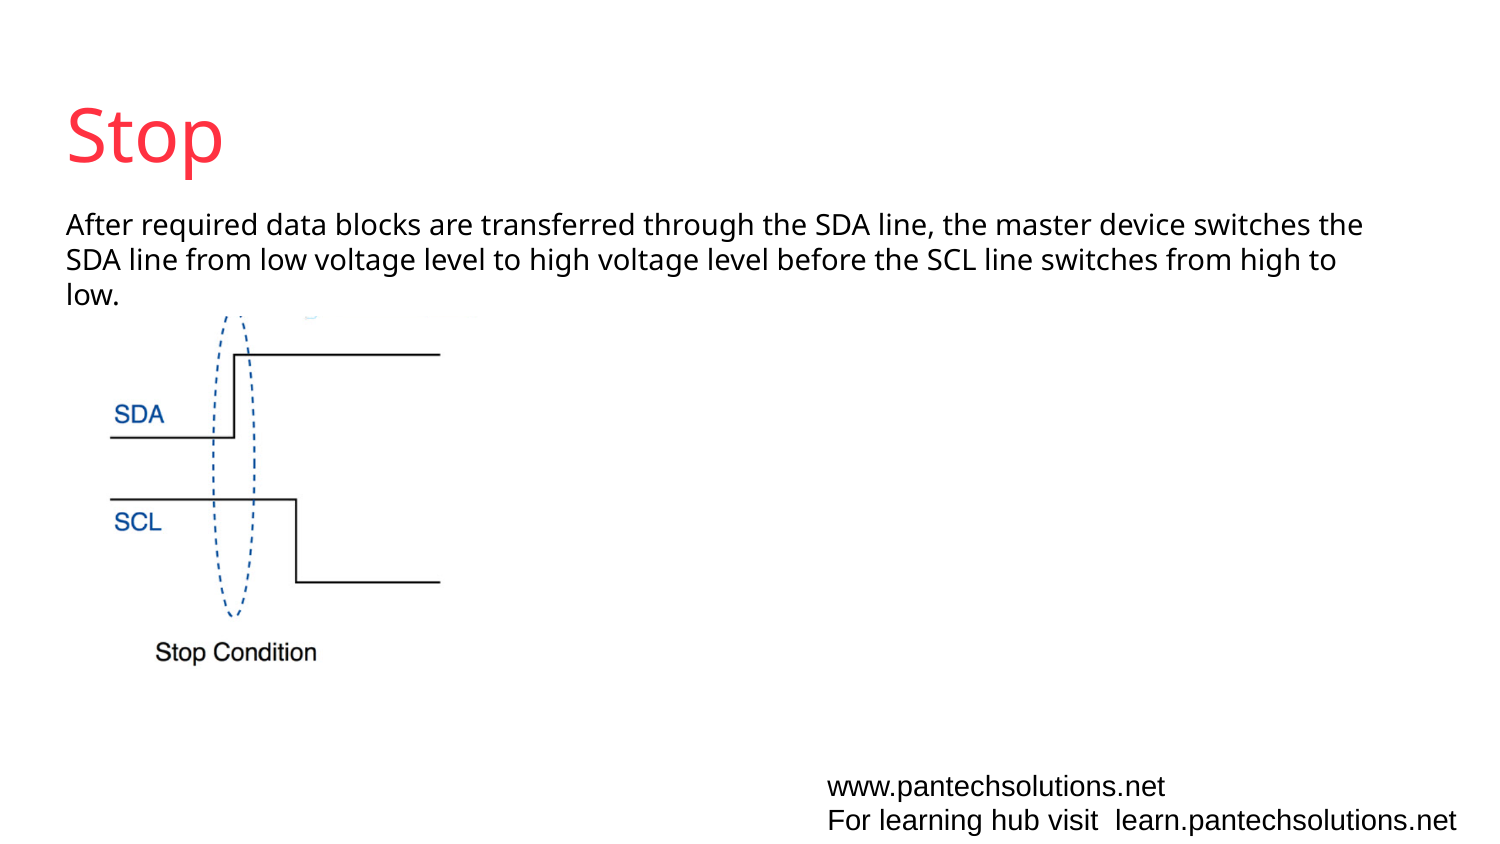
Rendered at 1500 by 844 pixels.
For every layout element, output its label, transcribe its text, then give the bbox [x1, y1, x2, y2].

title Stop [51, 72, 1449, 167]
text_box After required data blocks are transferred through the SDA line, the master device switches the SDA line from low voltage level to high voltage level before the SCL line switches from high to low. [51, 199, 1406, 319]
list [50, 316, 500, 677]
slide_number www.pantechsolutions.net For learning hub visit learn.pantechsolutions.net [812, 759, 1500, 797]
